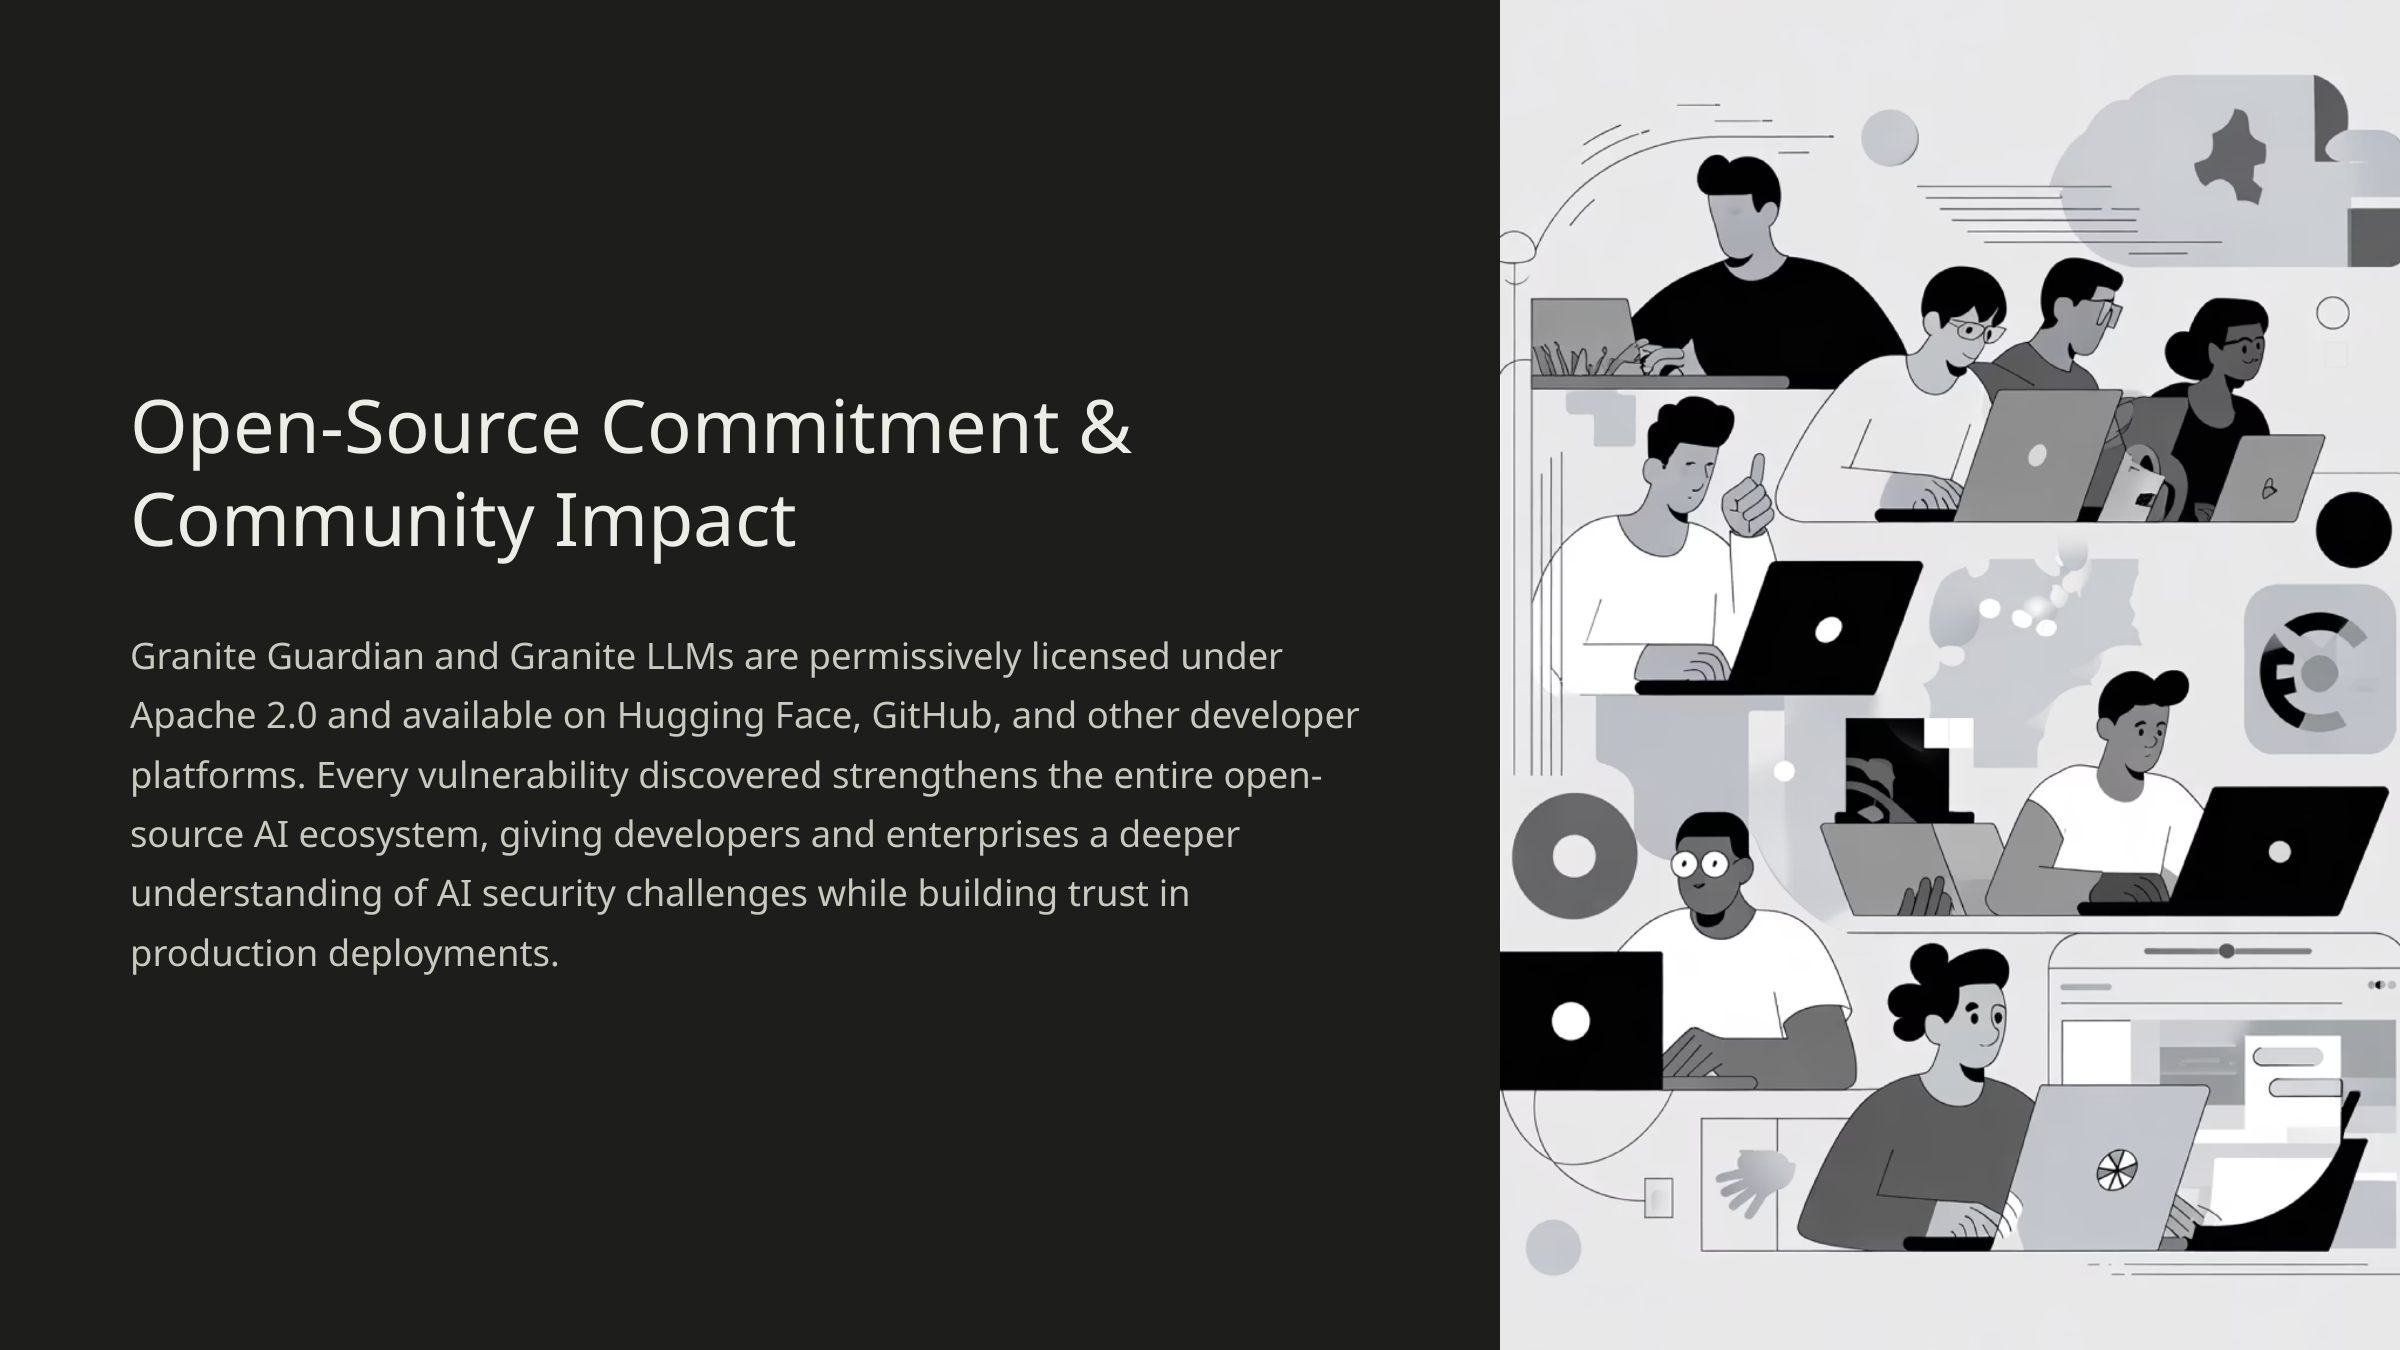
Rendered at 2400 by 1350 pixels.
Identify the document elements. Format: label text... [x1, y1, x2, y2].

text_box Open-Source Commitment & Community Impact [130, 375, 1370, 562]
picture [1499, 0, 2400, 1350]
text_box Granite Guardian and Granite LLMs are permissively licensed under Apache 2.0 and available on Hugging Face, GitHub, and other developer platforms. Every vulnerability discovered strengthens the entire open-source AI ecosystem, giving developers and enterprises a deeper understanding of AI security challenges while building trust in production deployments. [130, 617, 1370, 975]
